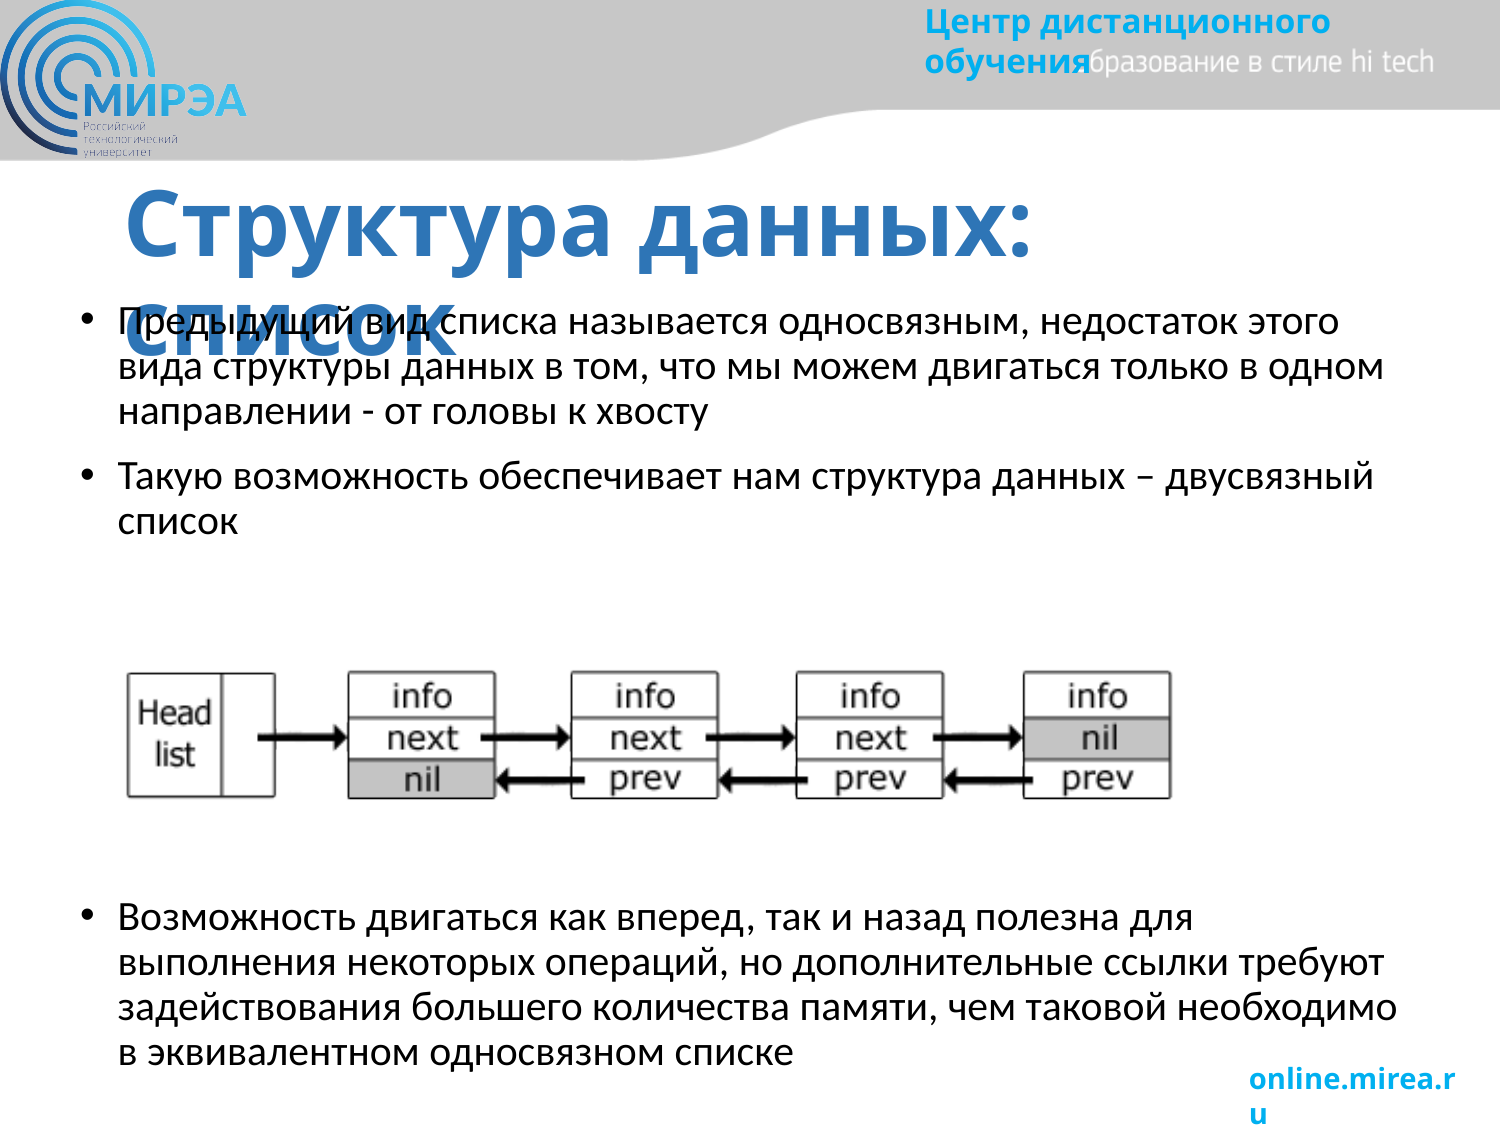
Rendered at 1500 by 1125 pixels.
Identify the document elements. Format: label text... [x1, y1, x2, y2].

picture [108, 654, 1192, 821]
picture [0, 0, 247, 159]
list Предыдущий вид списка называется односвязным, недостаток этого вида структуры данных в том, что мы можем двигаться только в одном направлении - от головы к хвосту Такую возможность обеспечивает нам структура данных – двусвязный список Возможность двигаться как вперед, так и назад полезна для выполнения некоторых операций, но дополнительные ссылки требуют задействования большего количества памяти, чем таковой необходимо в эквивалентном односвязном списке [64, 290, 1425, 1071]
title Структура данных: список [108, 169, 1397, 290]
